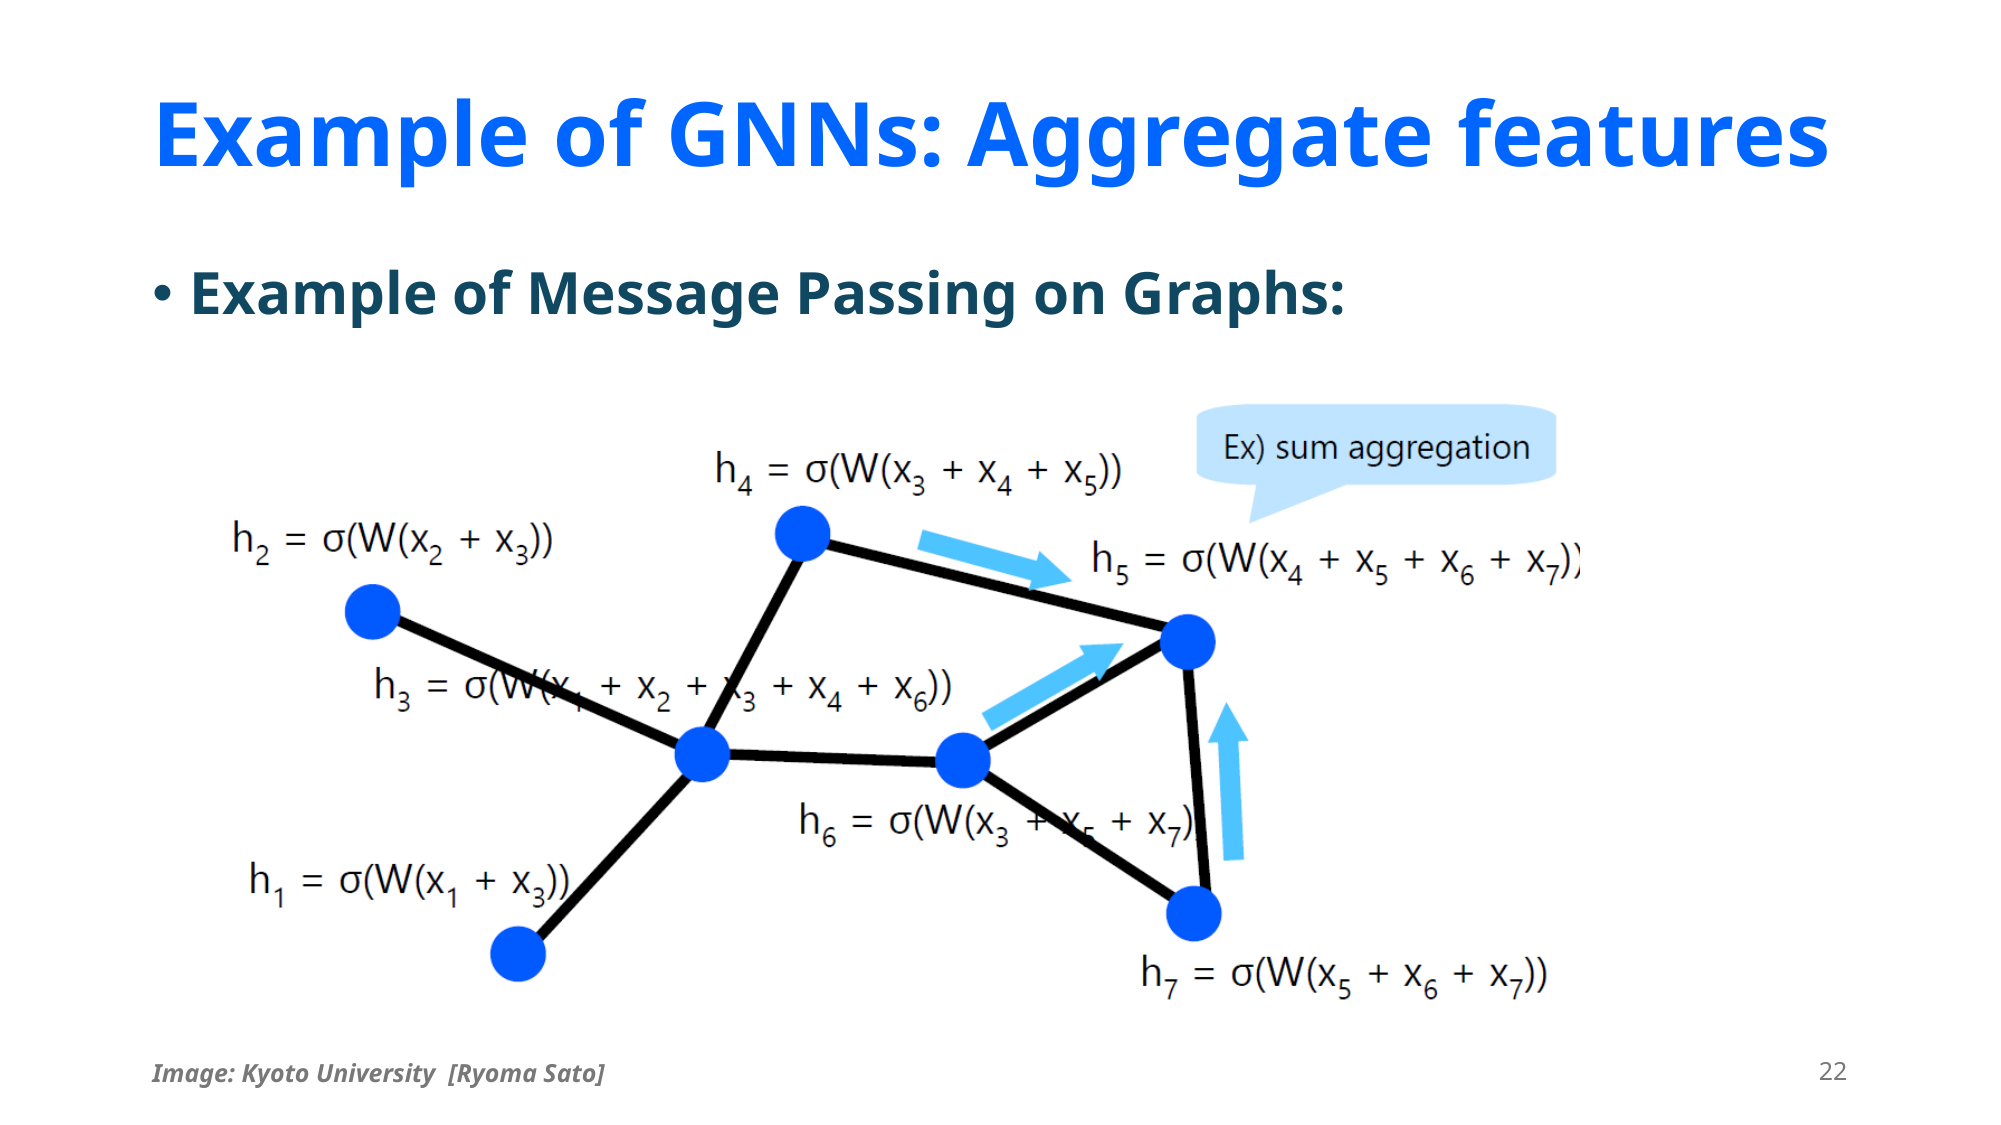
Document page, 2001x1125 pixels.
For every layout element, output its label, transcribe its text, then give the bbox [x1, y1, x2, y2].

list Example of Message Passing on Graphs: [137, 256, 1863, 1014]
picture [190, 375, 1581, 1014]
title Example of GNNs: Aggregate features [137, 81, 1863, 256]
slide_number 22 [1569, 1042, 1863, 1103]
footer Image: Kyoto University [Ryoma Sato] [137, 1042, 1569, 1103]
